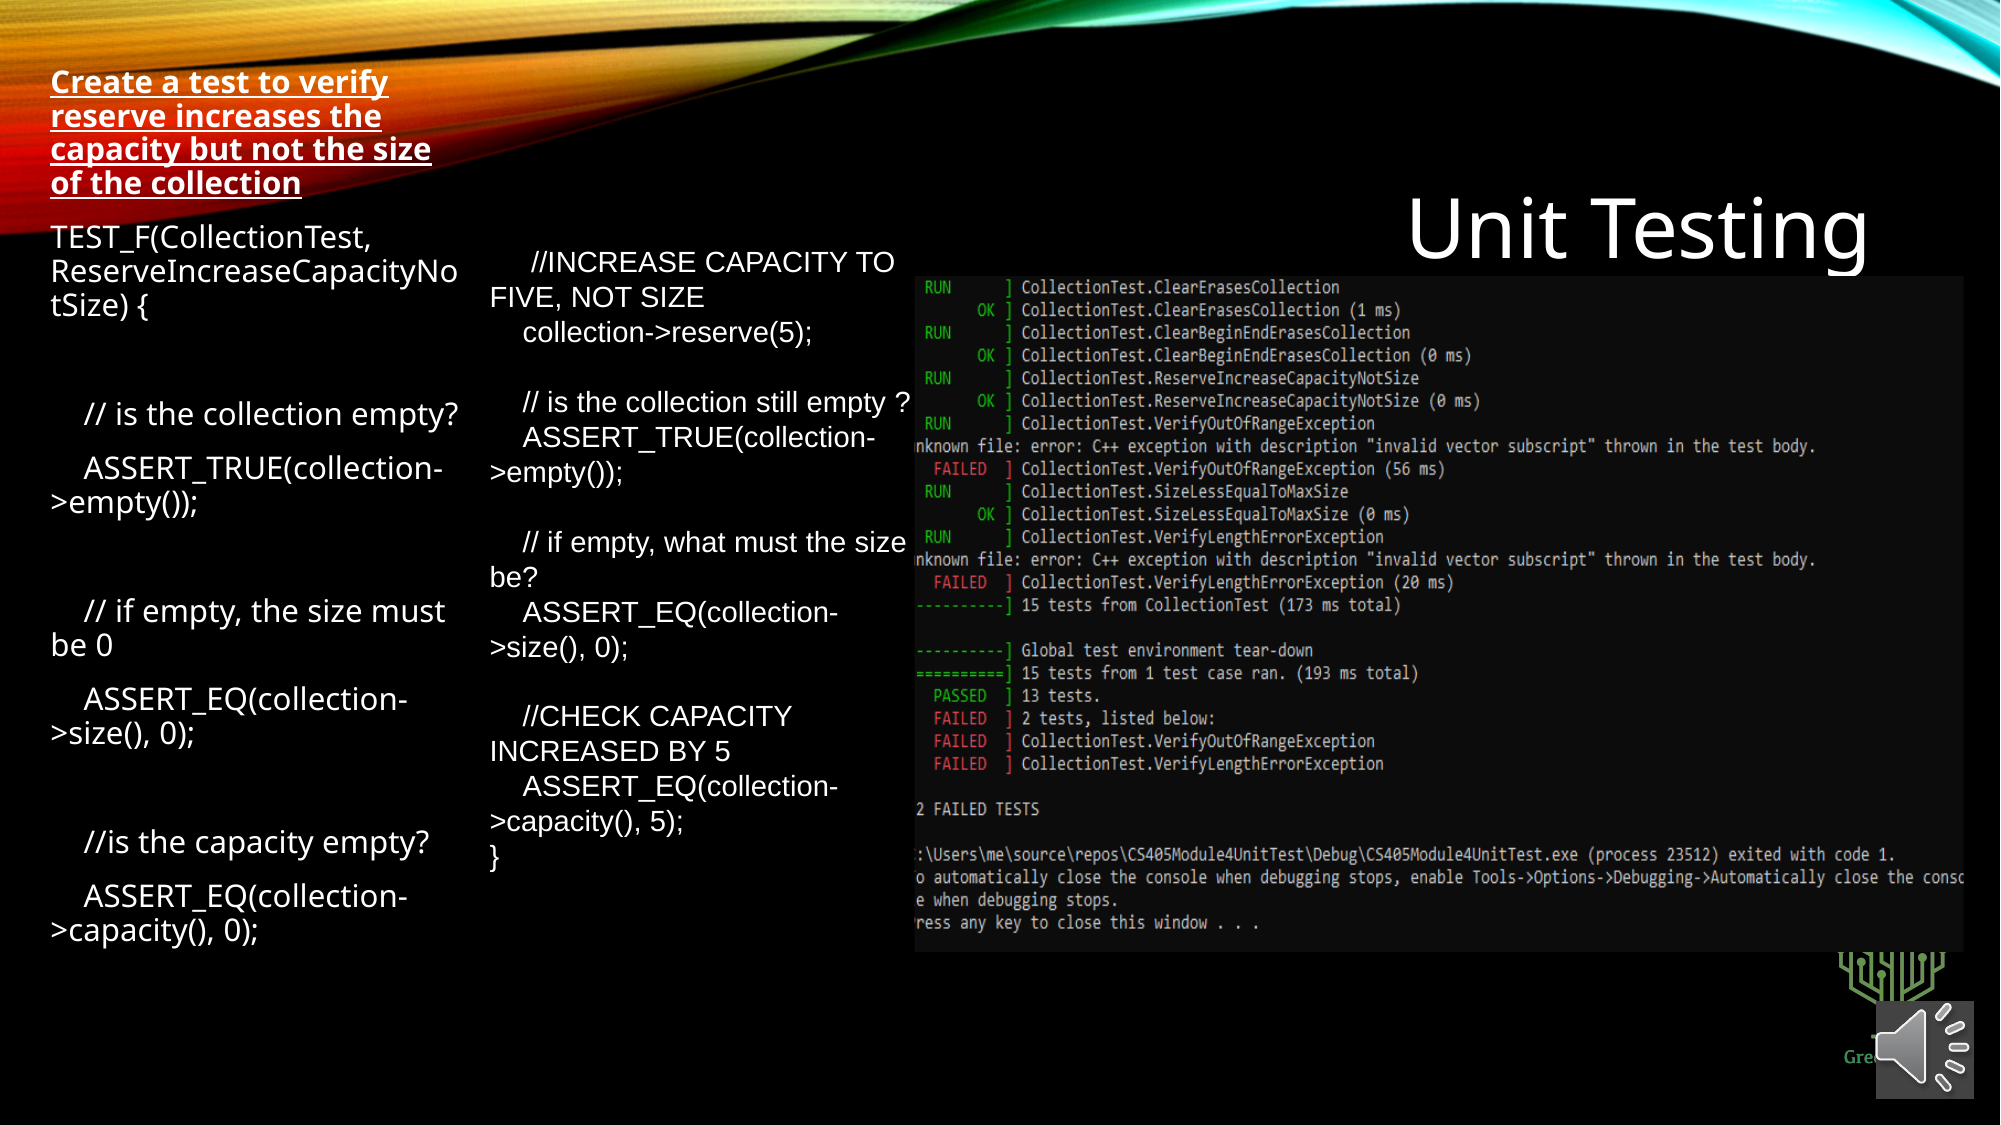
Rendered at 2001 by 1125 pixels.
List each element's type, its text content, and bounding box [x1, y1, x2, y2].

list Create a test to verify reserve increases the capacity but not the size of the collection TEST_F(CollectionTest, ReserveIncreaseCapacityNotSize) { // is the collection empty? ASSERT_TRUE(collection->empty()); // if empty, the size must be 0 ASSERT_EQ(collection->size(), 0); //is the capacity empty? ASSERT_EQ(collection->capacity(), 0); [35, 58, 475, 720]
picture [0, 0, 2000, 237]
picture [914, 276, 1976, 1101]
text_box //INCREASE CAPACITY TO FIVE, NOT SIZE collection->reserve(5); // is the collection still empty ? ASSERT_TRUE(collection->empty()); // if empty, what must the size be? ASSERT_EQ(collection->size(), 0); //CHECK CAPACITY INCREASED BY 5 ASSERT_EQ(collection->capacity(), 5); } [474, 200, 928, 880]
title Unit Testing [475, 125, 1888, 274]
